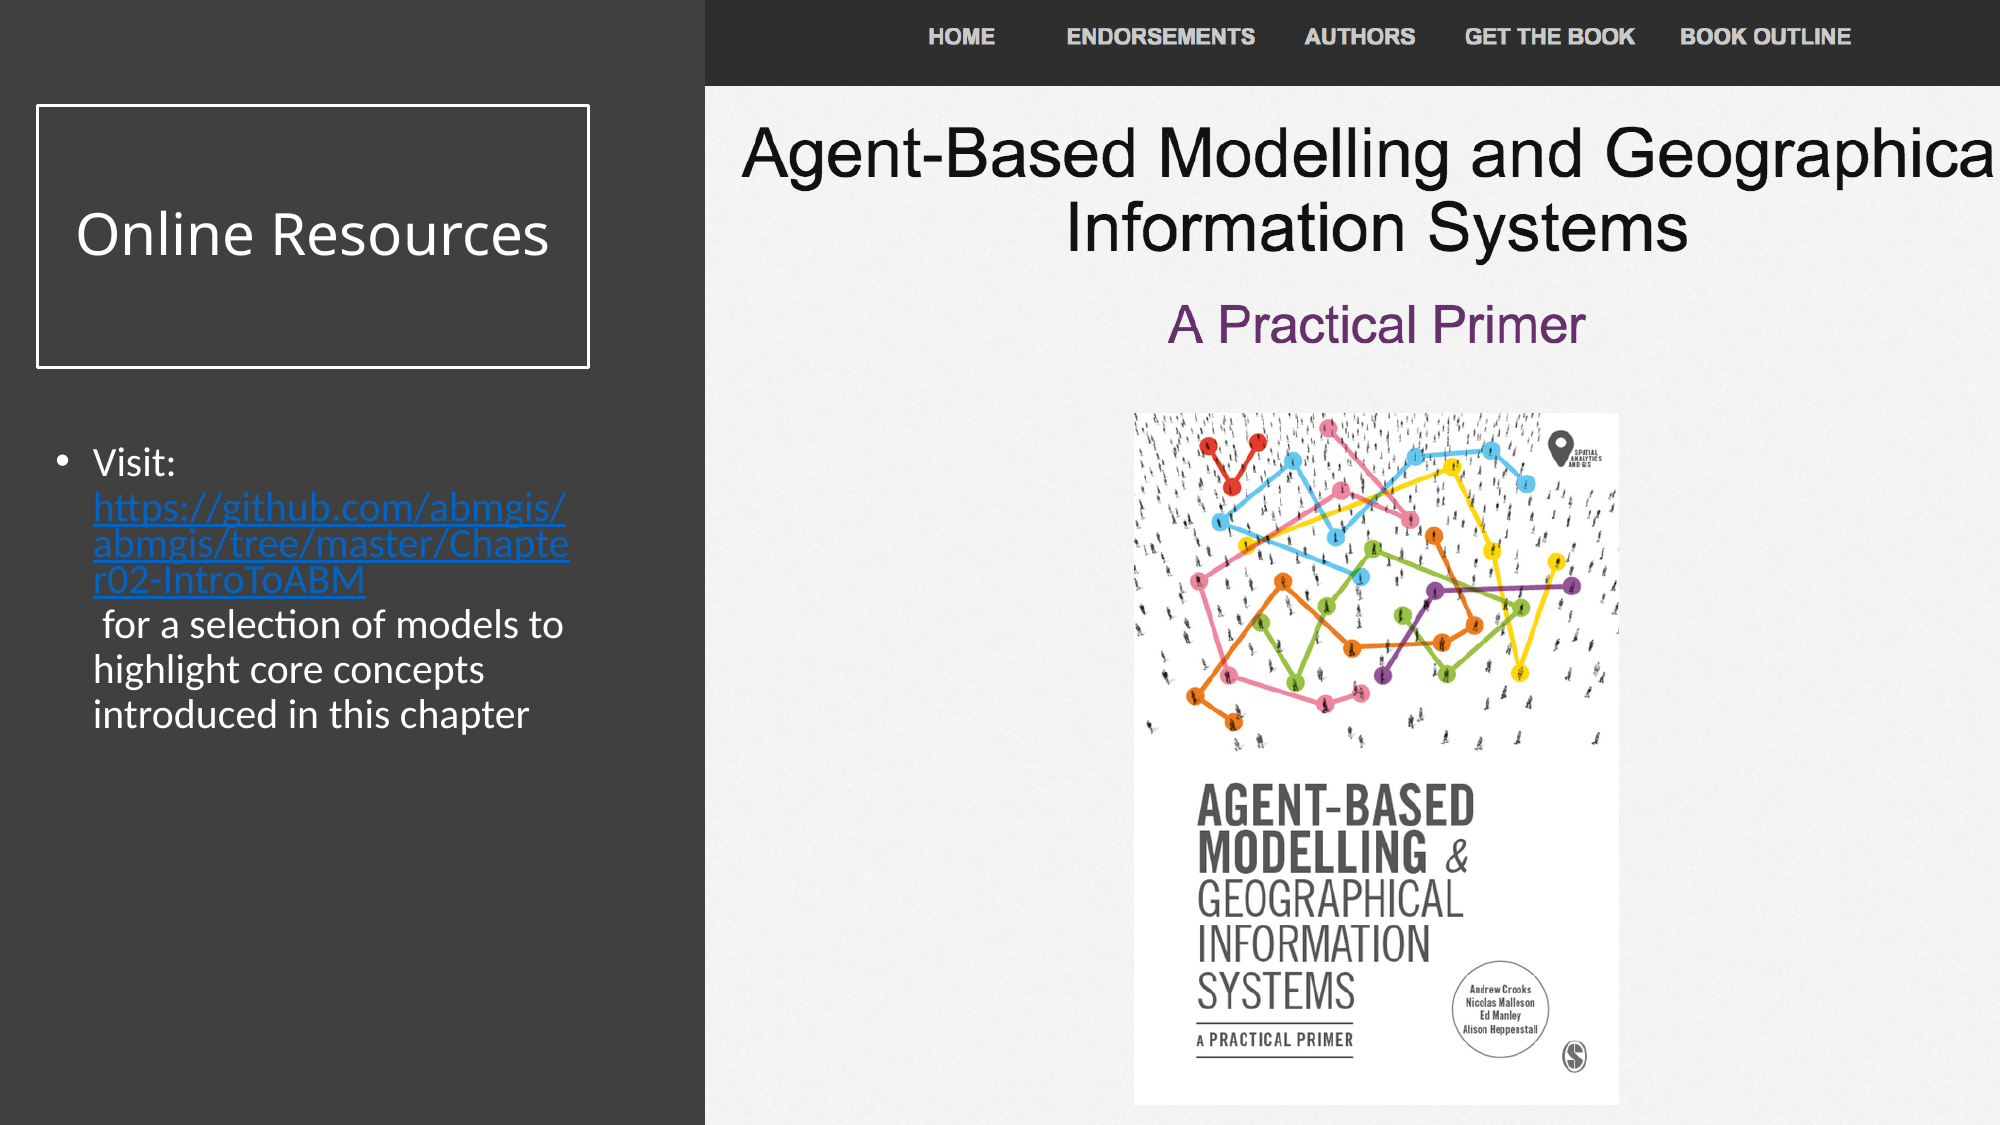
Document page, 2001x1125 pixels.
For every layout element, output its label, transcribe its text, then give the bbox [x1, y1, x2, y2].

list Visit: https://github.com/abmgis/abmgis/tree/master/Chapter02-IntroToABM for a selection of models to highlight core concepts introduced in this chapter [40, 432, 593, 994]
text_box [0, 0, 705, 1125]
title Online Resources [37, 105, 589, 368]
picture [705, 0, 2000, 1125]
